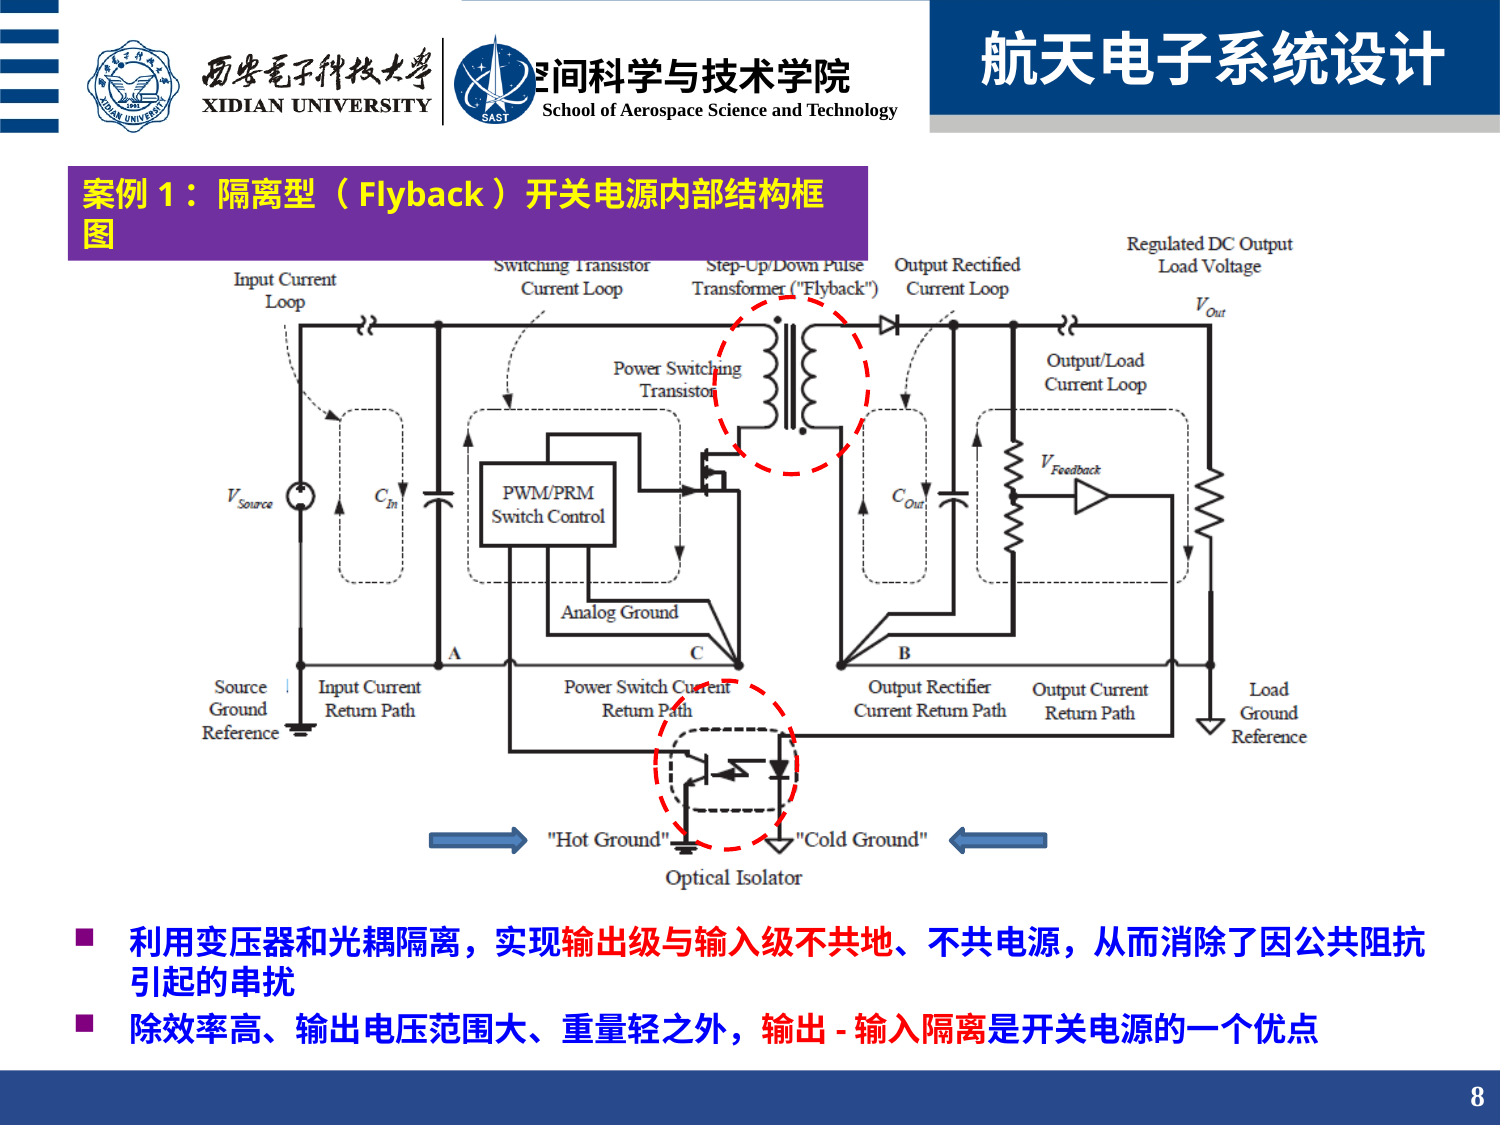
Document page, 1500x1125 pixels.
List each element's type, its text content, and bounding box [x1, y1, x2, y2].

text_box 利用变压器和光耦隔离，实现输出级与输入级不共地、不共电源，从而消除了因公共阻抗引起的串扰 除效率高、输出电压范围大、重量轻之外，输出-输入隔离是开关电源的一个优点 [58, 913, 1453, 1089]
text_box 案例1：隔离型（Flyback）开关电源内部结构框图 [67, 166, 869, 261]
text_box 航天电子系统设计 [927, 0, 1500, 114]
picture [0, 0, 1500, 1070]
